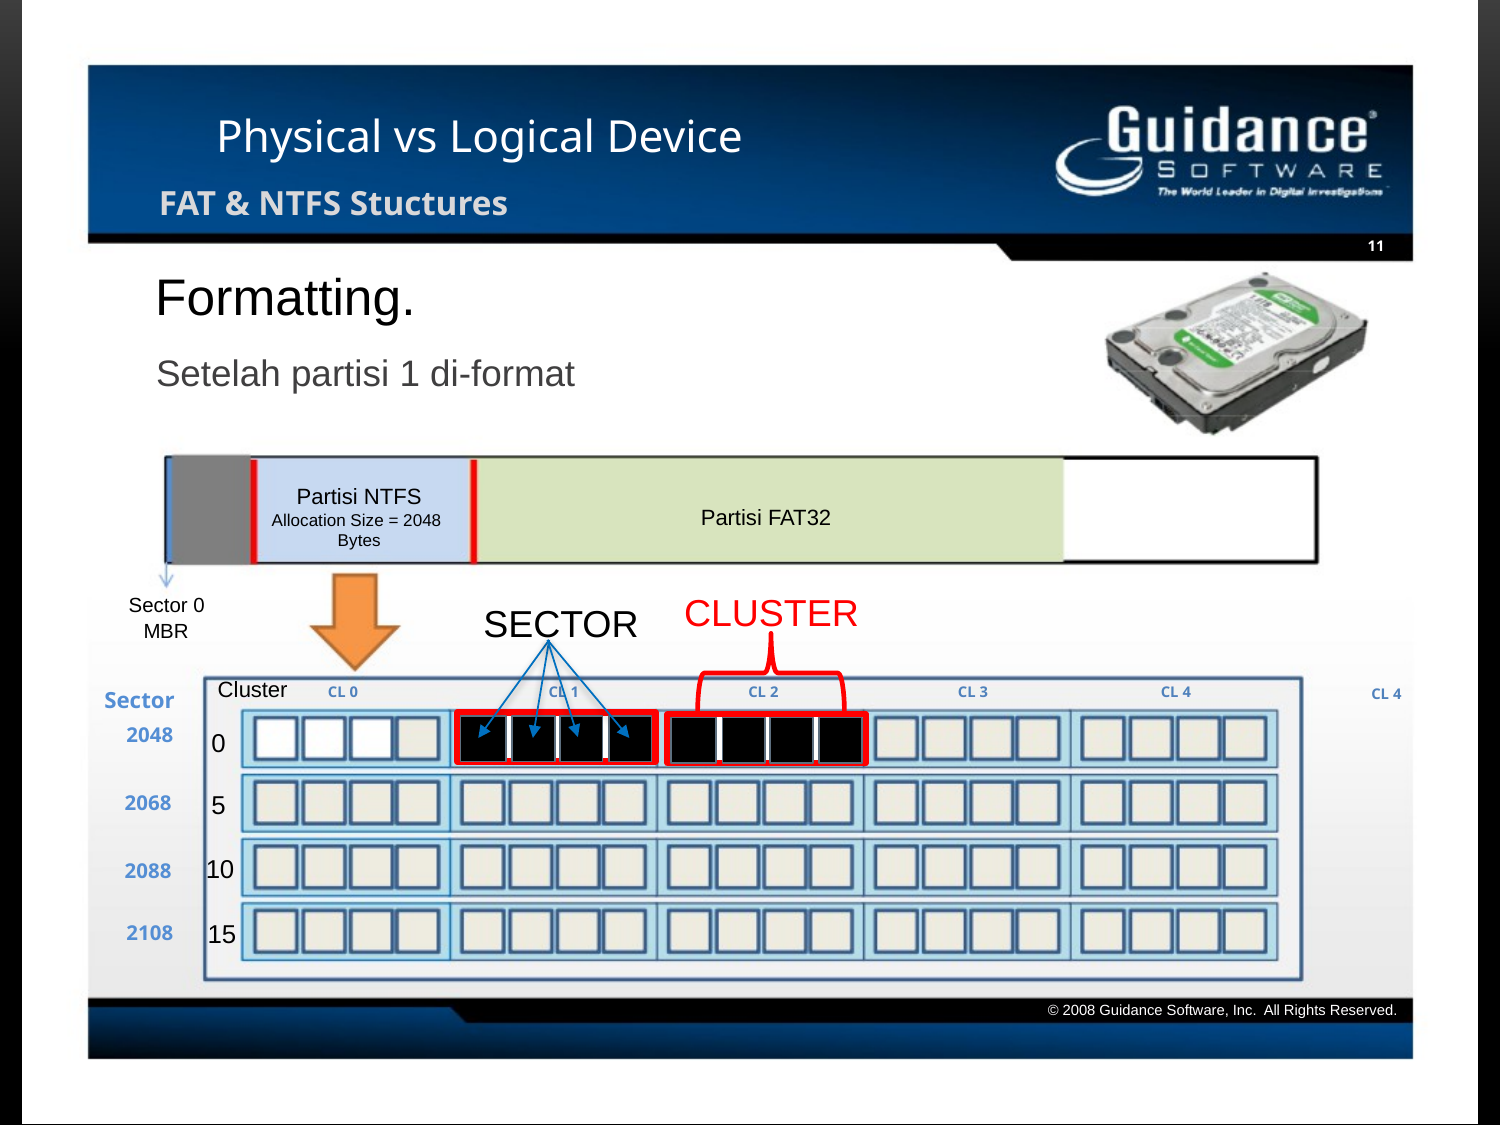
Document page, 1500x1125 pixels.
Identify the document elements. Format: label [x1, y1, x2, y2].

text_box [547, 639, 579, 738]
picture [0, 0, 1500, 1125]
text_box [532, 639, 547, 739]
text_box [477, 639, 532, 739]
text_box [579, 639, 630, 739]
